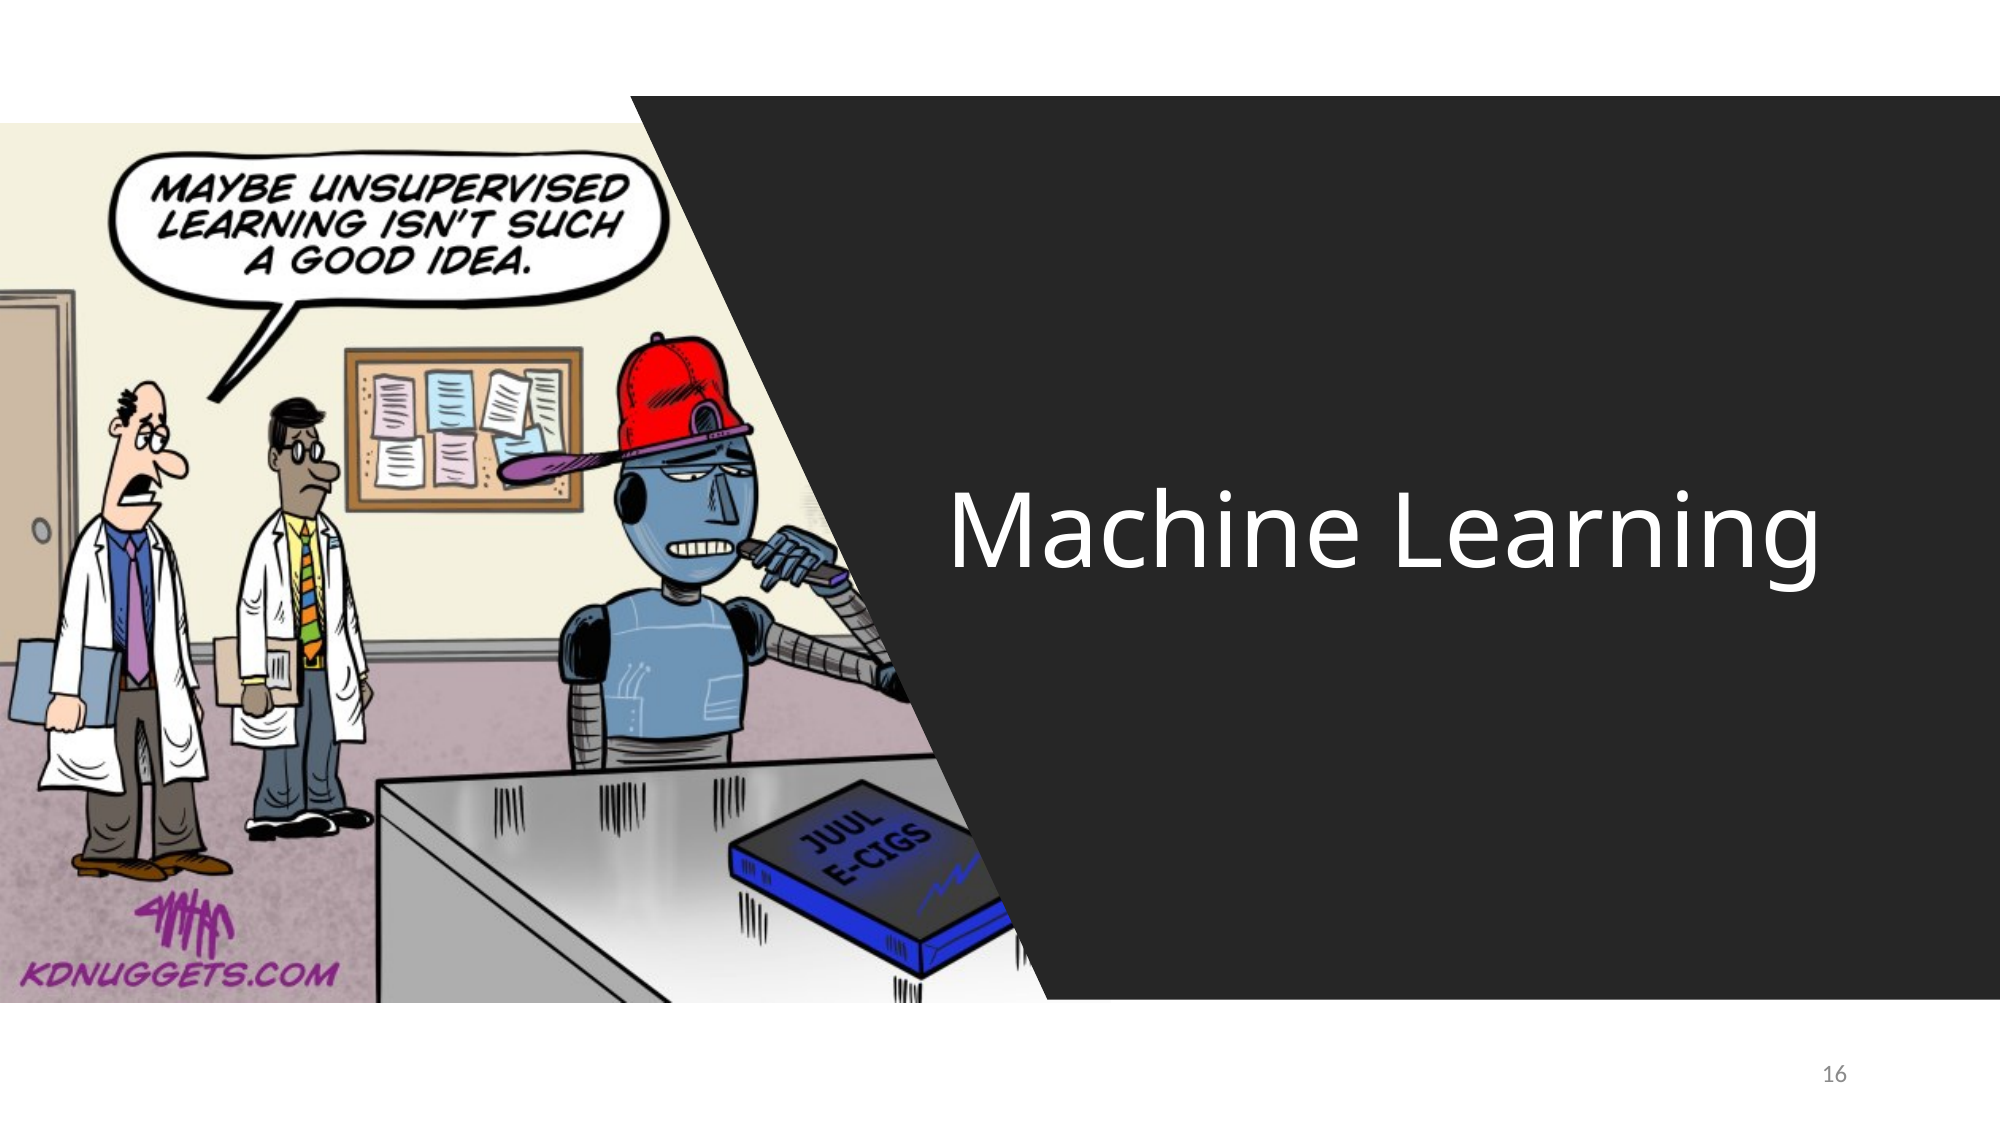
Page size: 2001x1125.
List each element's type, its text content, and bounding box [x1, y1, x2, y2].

slide_number 16 [1412, 1042, 1863, 1103]
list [0, 123, 1111, 1003]
text_box [628, 94, 2000, 1001]
title Machine Learning [1111, 231, 1863, 598]
